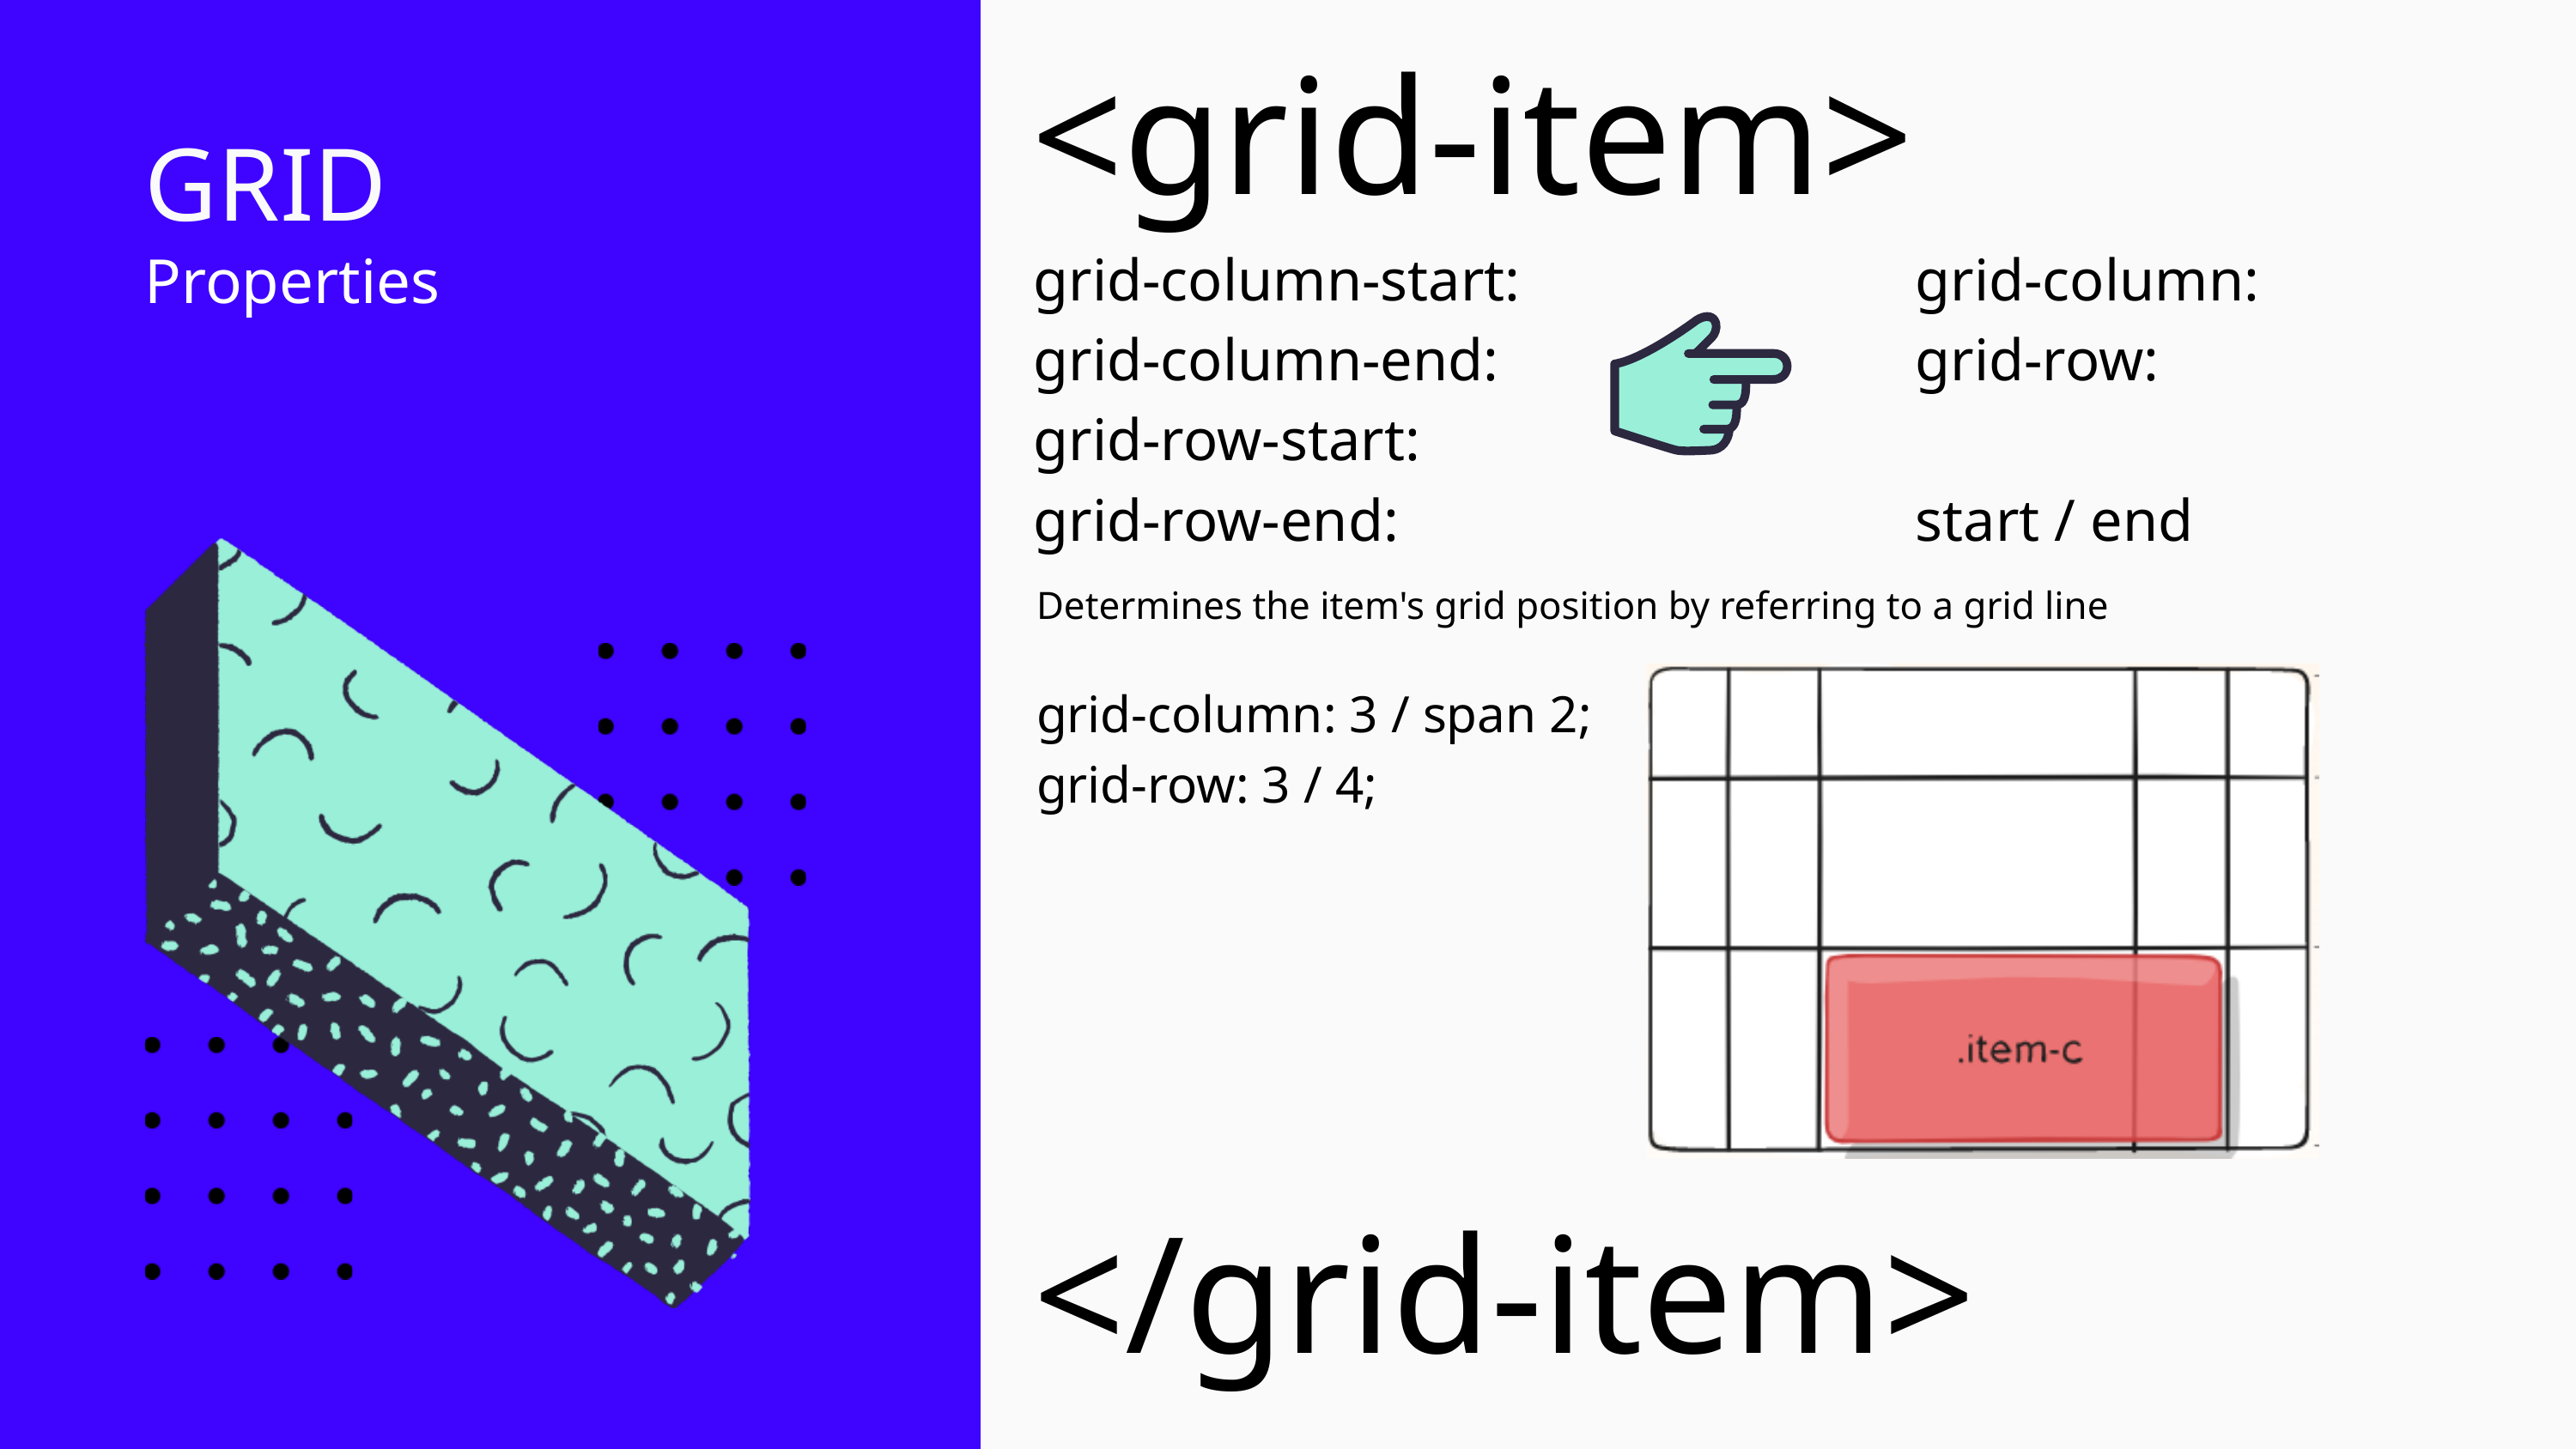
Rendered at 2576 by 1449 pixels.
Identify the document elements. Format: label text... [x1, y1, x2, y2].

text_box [1629, 293, 1773, 475]
text_box [981, 0, 2576, 1449]
text_box grid-column-start: grid-column-end: grid-row-start: grid-row-end: [1033, 232, 1549, 605]
text_box Determines the item's grid position by referring to a grid line [1036, 573, 2548, 627]
text_box <grid-item> [1031, 1, 2501, 227]
text_box Properties [144, 230, 927, 316]
text_box grid-column: 3 / span 2; grid-row: 3 / 4; [1036, 672, 1642, 813]
text_box </grid-item> [1033, 1160, 2504, 1386]
picture [1646, 664, 2319, 1160]
text_box GRID [144, 120, 851, 230]
picture [144, 538, 806, 1308]
text_box grid-column: grid-row: start / end [1915, 232, 2432, 605]
